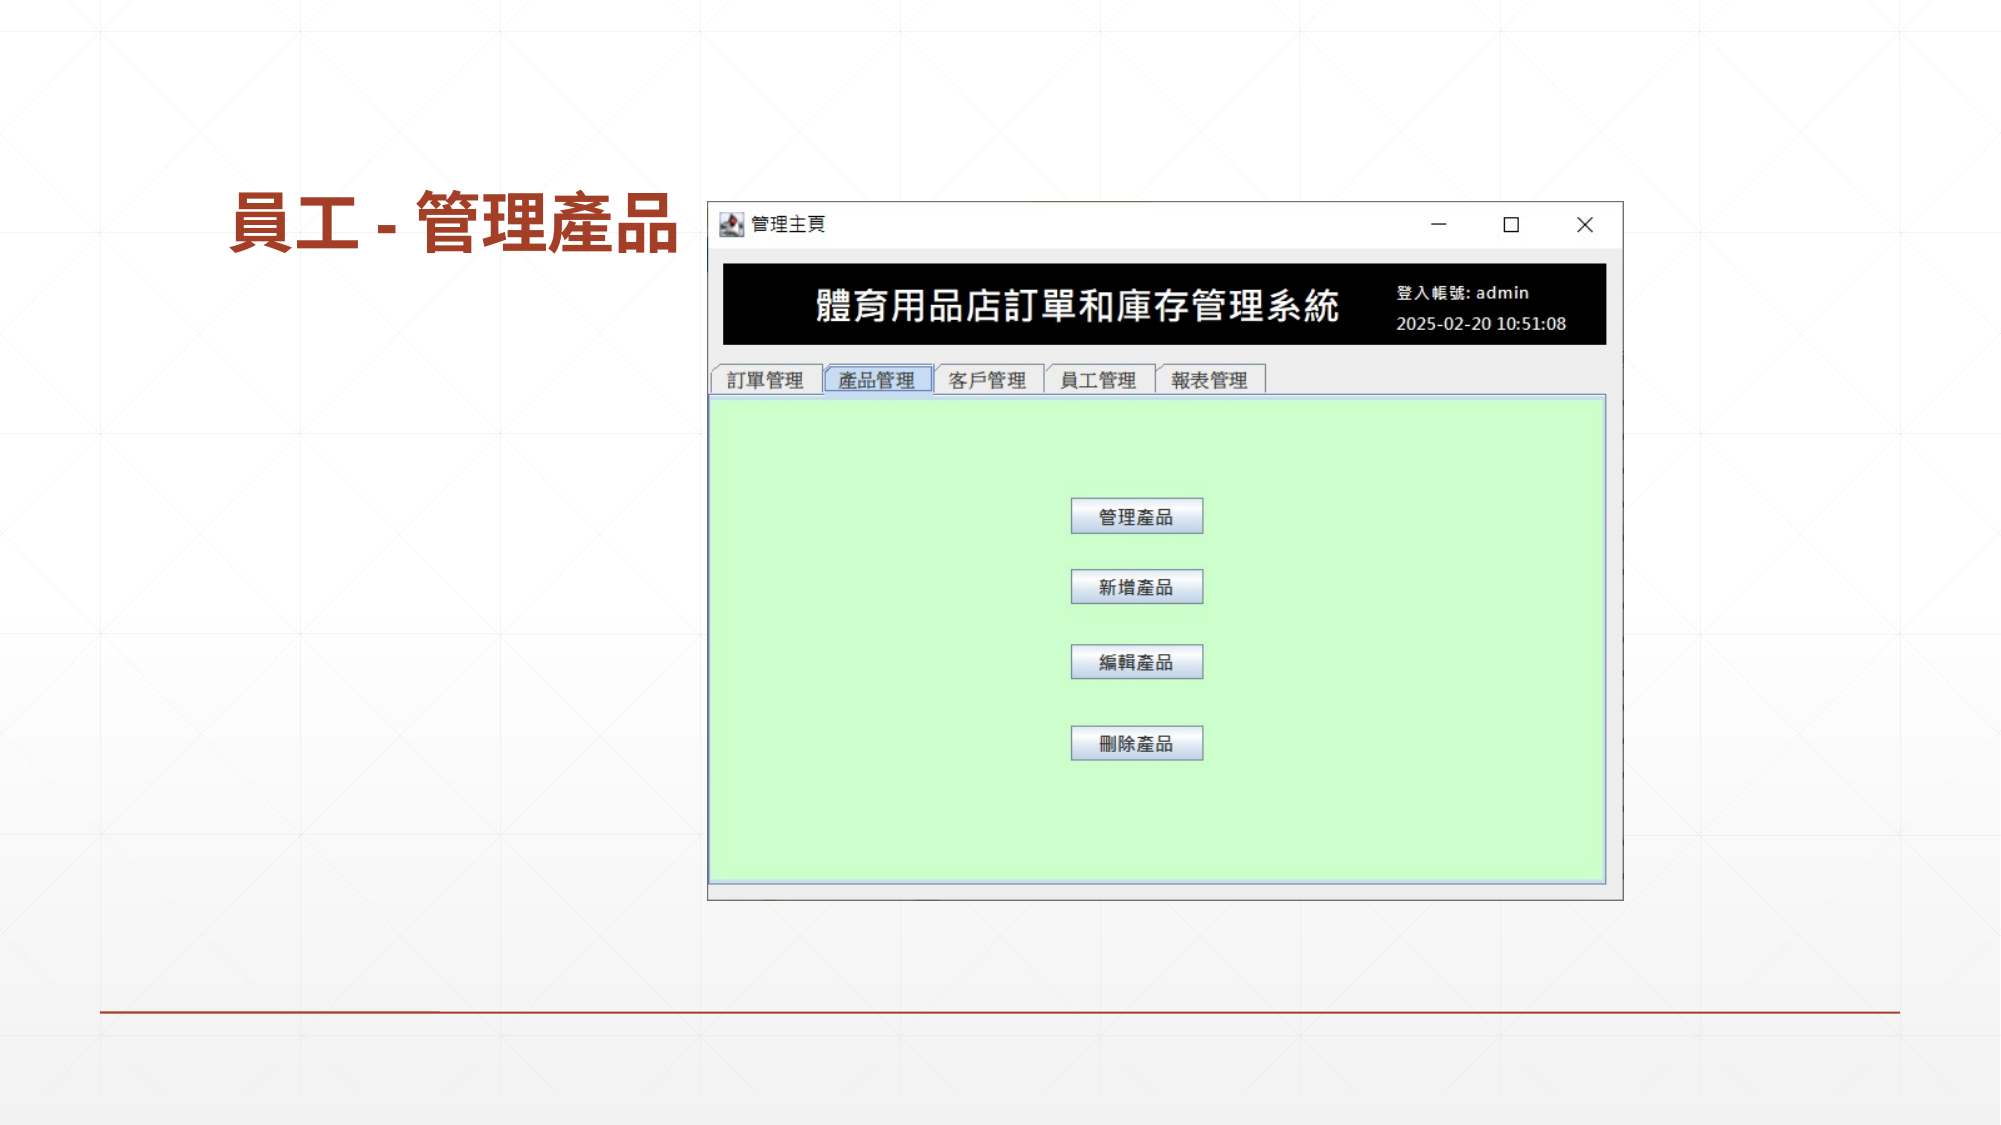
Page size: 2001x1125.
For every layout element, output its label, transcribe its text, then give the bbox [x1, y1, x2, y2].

title 員工-管理產品 [212, 82, 1788, 270]
picture [707, 201, 1624, 901]
